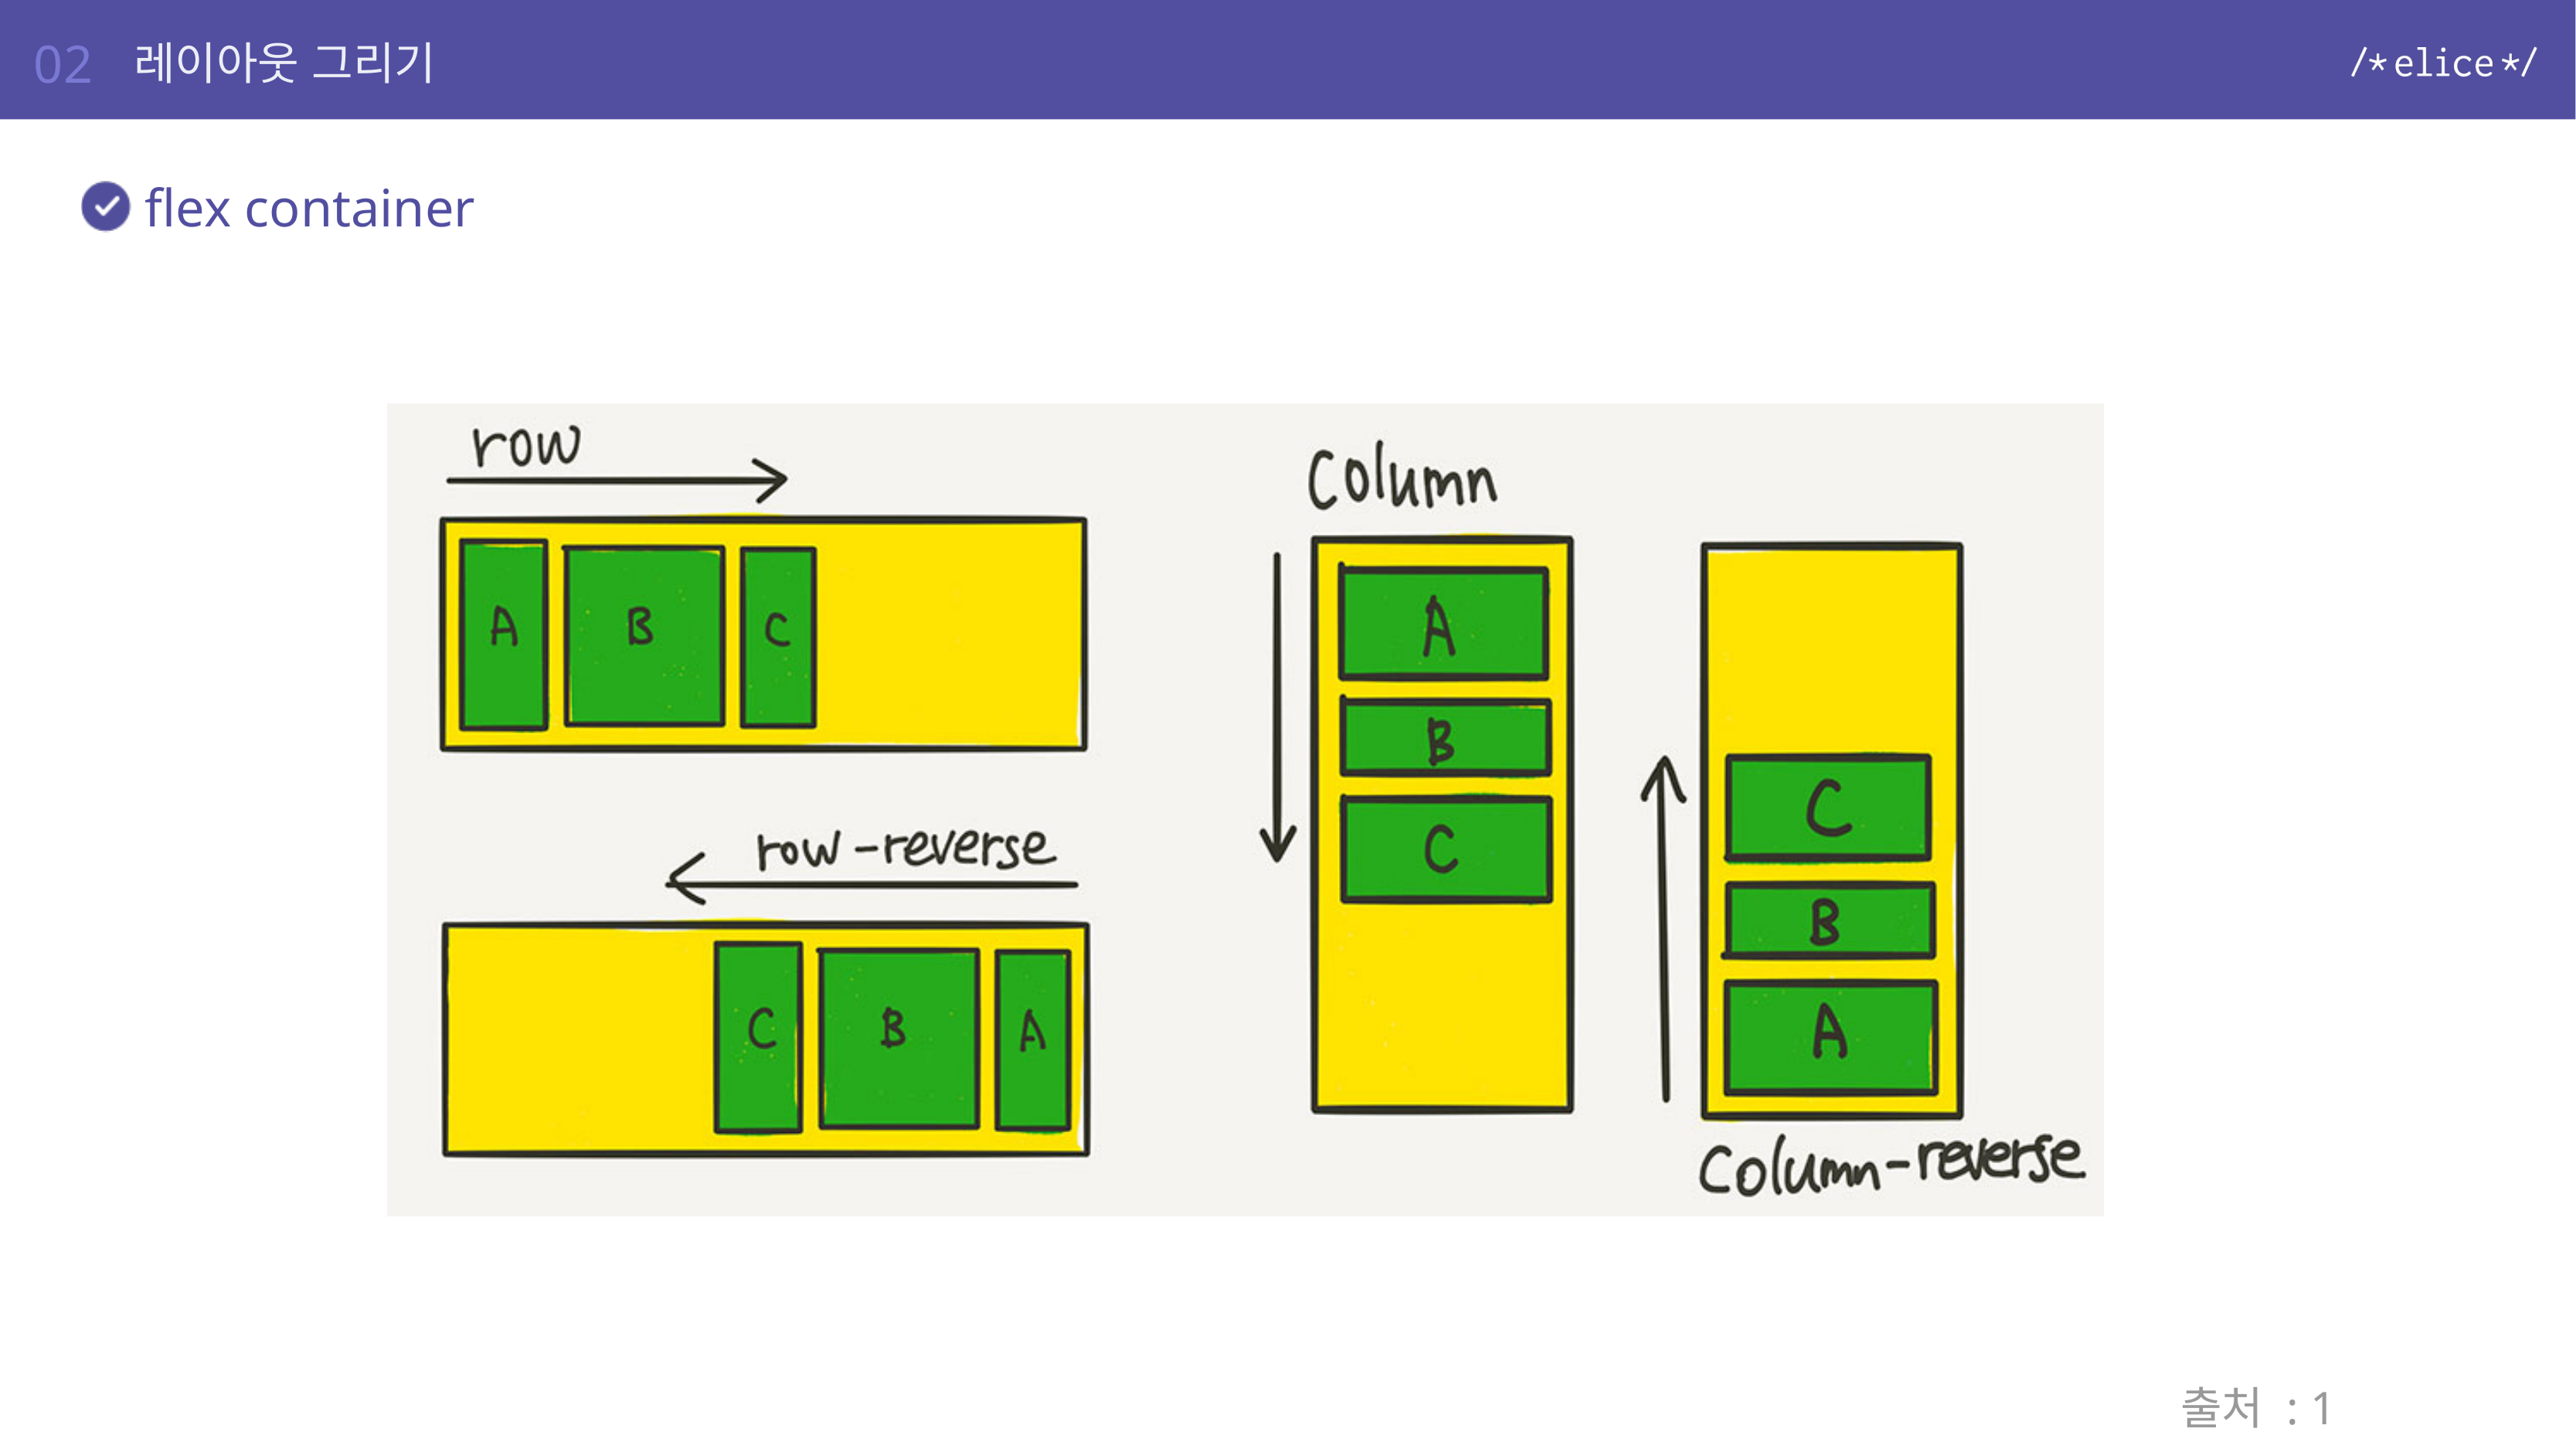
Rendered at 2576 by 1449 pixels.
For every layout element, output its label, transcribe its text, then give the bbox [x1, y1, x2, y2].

list 레이아웃 그리기 [134, 17, 2311, 107]
list 02 [33, 17, 134, 107]
picture [81, 180, 133, 233]
text_box 출처 : 1분코딩 [2169, 1346, 2475, 1436]
list flex container [134, 162, 2443, 251]
picture [2347, 32, 2542, 91]
picture [387, 403, 2104, 1216]
